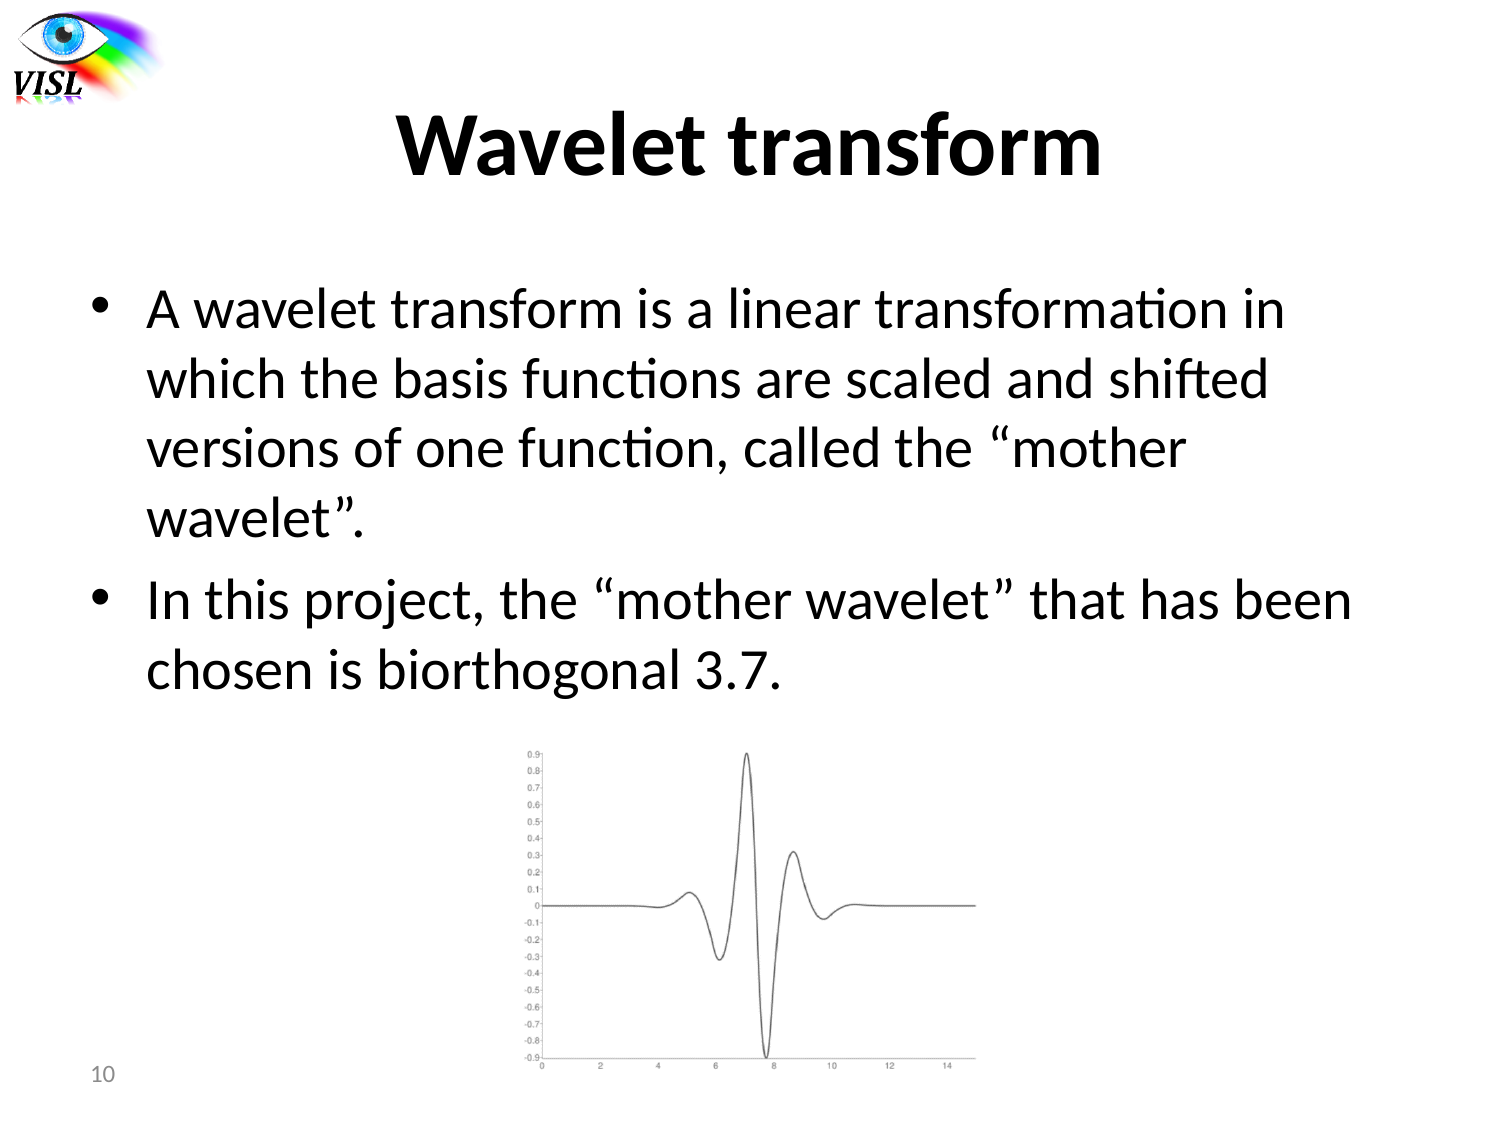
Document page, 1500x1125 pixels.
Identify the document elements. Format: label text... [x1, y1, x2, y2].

picture [519, 742, 981, 1073]
title Wavelet transform [75, 45, 1425, 233]
list A wavelet transform is a linear transformation in which the basis functions are scaled and shifted versions of one function, called the “mother wavelet”. In this project, the “mother wavelet” that has been chosen is biorthogonal 3.7. [75, 262, 1425, 1005]
picture [12, 7, 174, 108]
slide_number 10 [75, 1042, 425, 1103]
